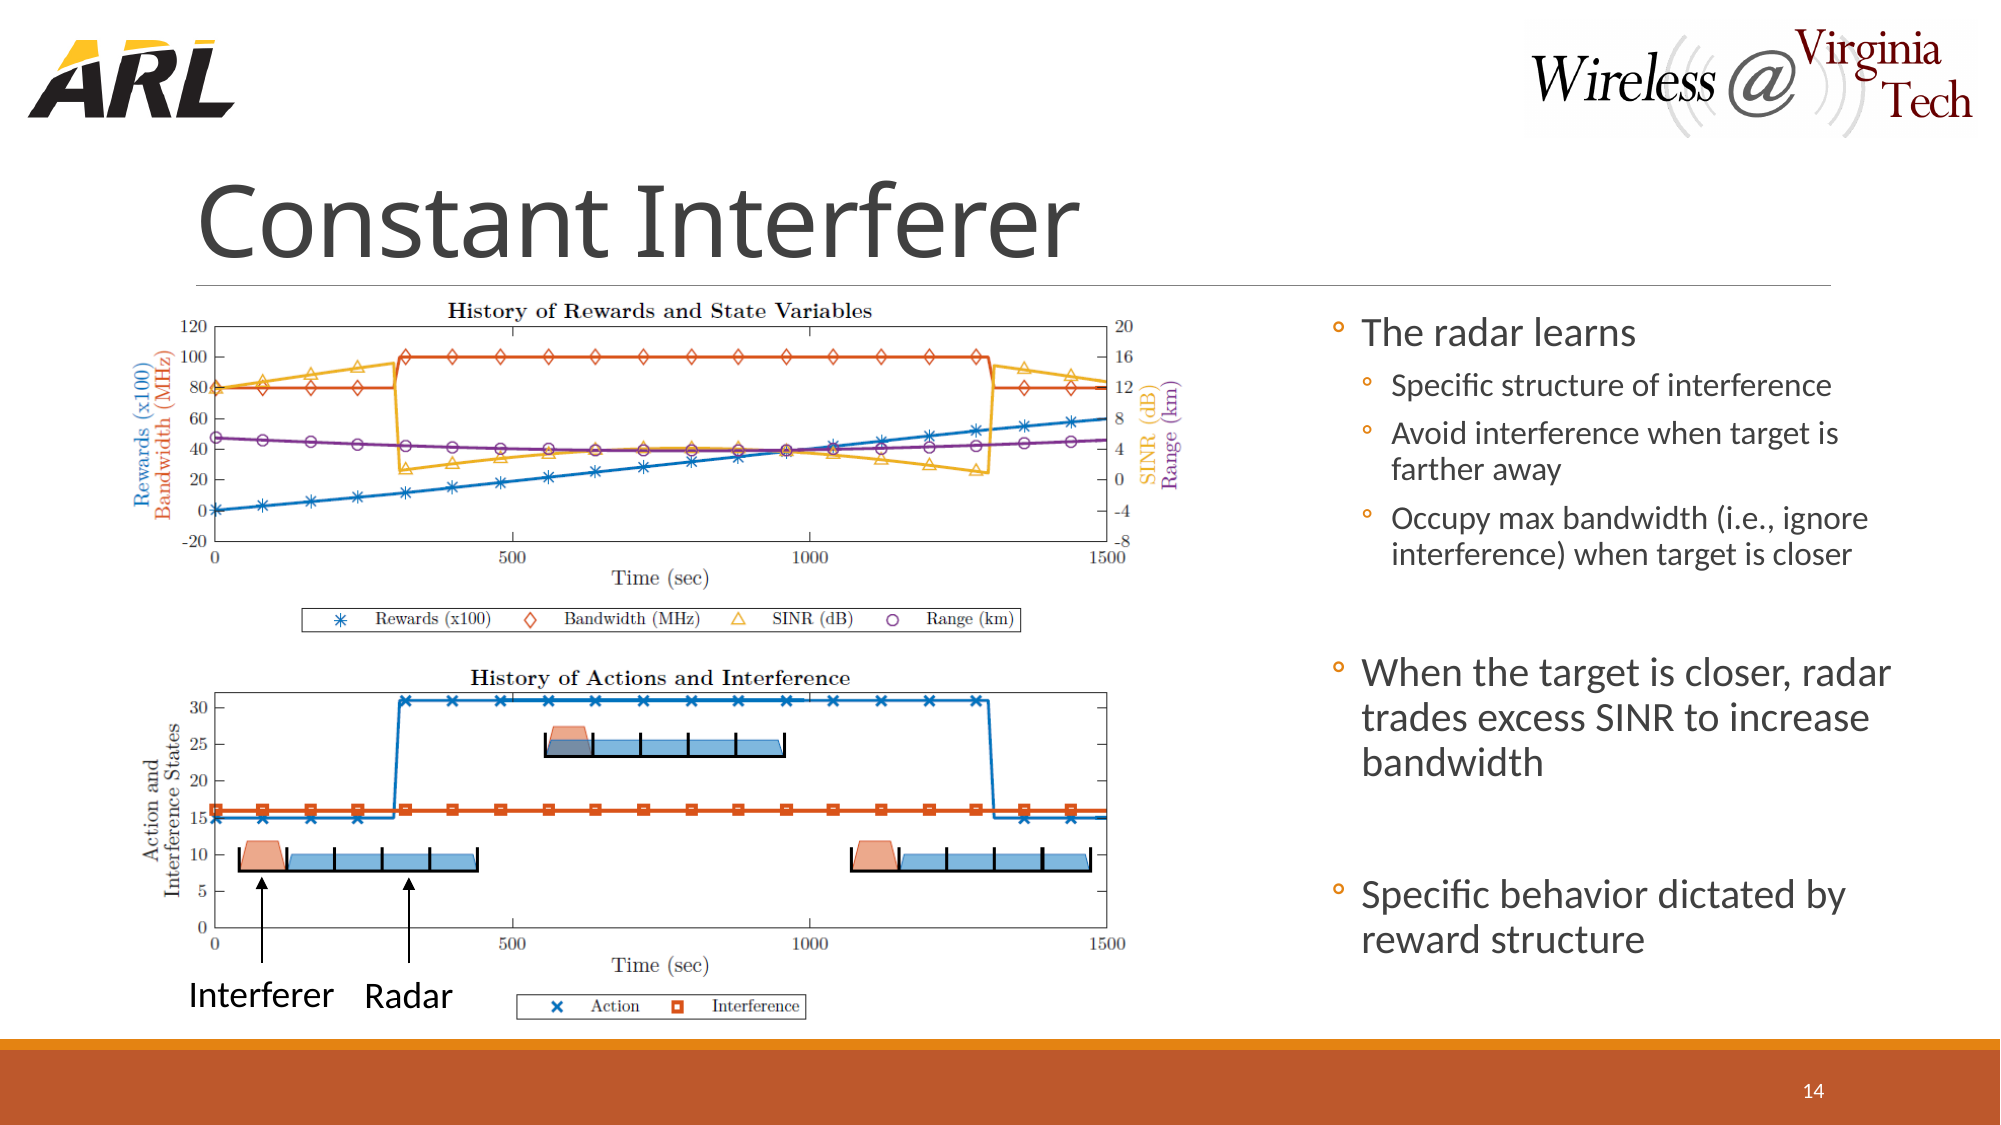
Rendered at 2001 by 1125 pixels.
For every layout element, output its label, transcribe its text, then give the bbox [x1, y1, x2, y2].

list The radar learns Specific structure of interference Avoid interference when target is farther away Occupy max bandwidth (i.e., ignore interference) when target is closer When the target is closer, radar trades excess SINR to increase bandwidth Specific behavior dictated by reward structure [1298, 302, 1914, 963]
picture [126, 294, 1196, 1028]
picture [1523, 19, 1979, 139]
picture [0, 0, 263, 158]
slide_number 14 [1624, 1059, 1840, 1120]
title Constant Interferer [180, 47, 1830, 285]
